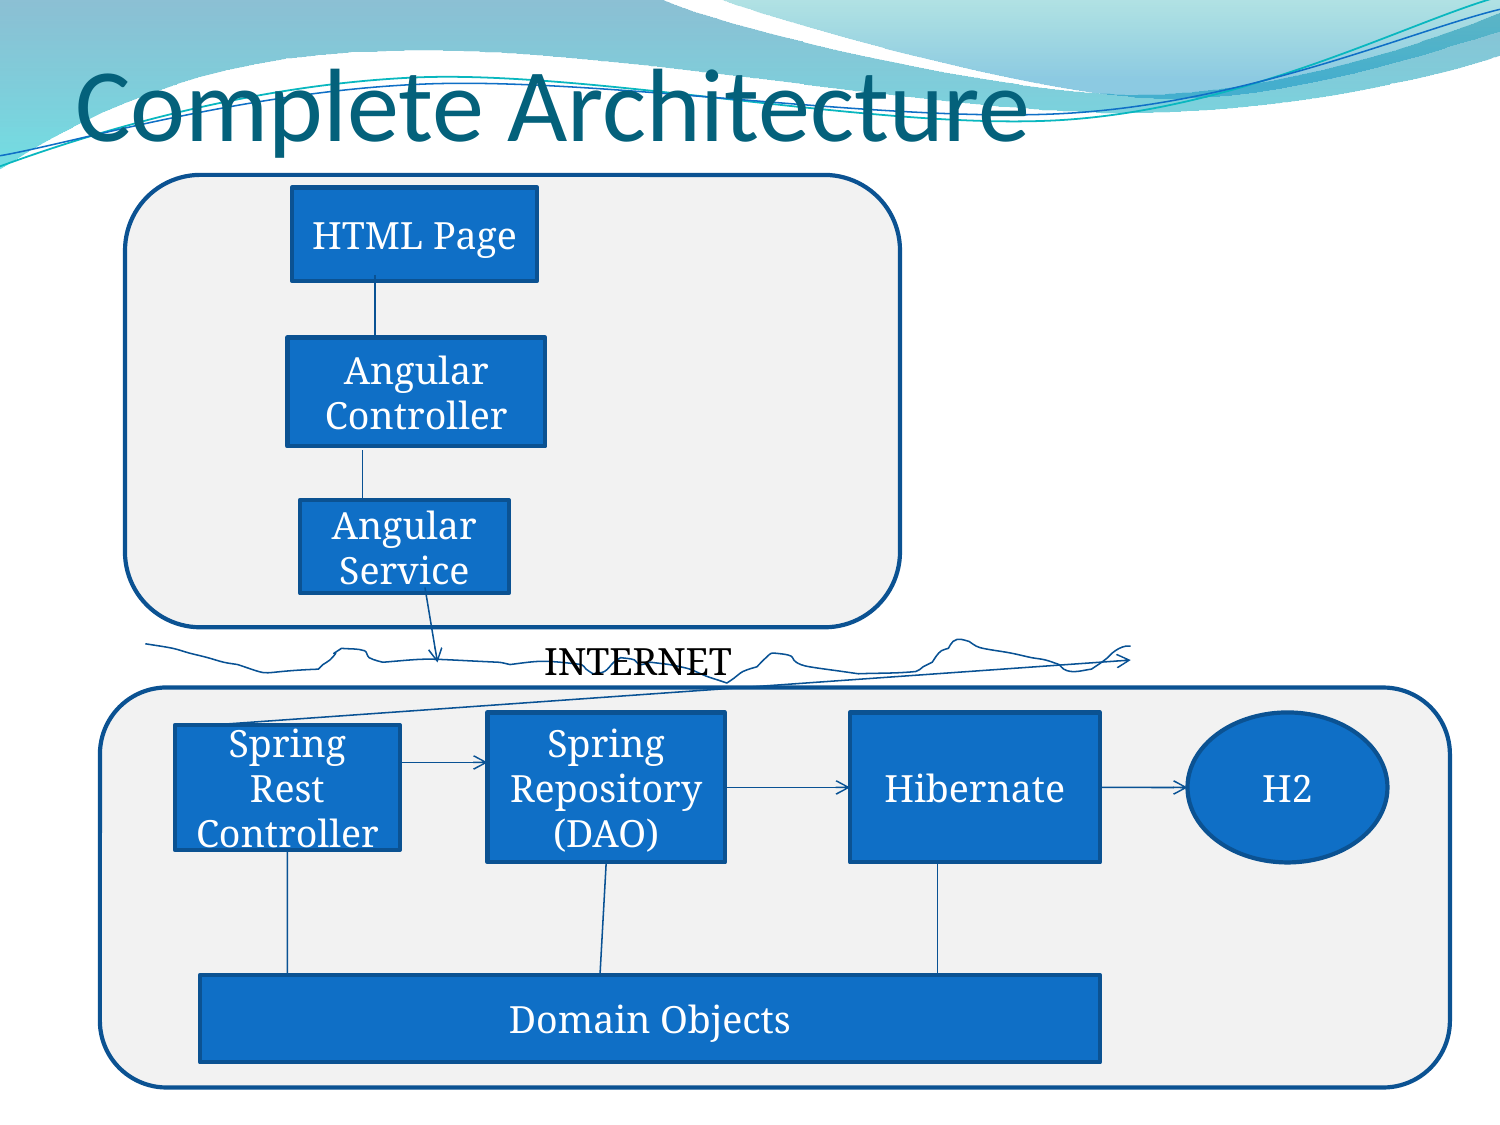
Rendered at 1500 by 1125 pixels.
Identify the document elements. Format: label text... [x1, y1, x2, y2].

text_box [122, 172, 903, 630]
text_box Spring Rest Controller [173, 723, 402, 852]
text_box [599, 862, 607, 976]
text_box Angular Controller [285, 335, 547, 448]
text_box Domain Objects [198, 973, 1102, 1064]
text_box Spring Repository (DAO) [485, 710, 727, 864]
text_box INTERNET [145, 643, 417, 674]
text_box H2 [1185, 710, 1390, 865]
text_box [424, 587, 438, 663]
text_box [207, 657, 213, 726]
text_box Hibernate [848, 710, 1102, 864]
title Complete Architecture [75, 0, 1425, 163]
text_box Angular Service [298, 498, 511, 595]
text_box HTML Page [290, 185, 539, 283]
text_box INTERNET [444, 638, 1131, 684]
text_box [97, 685, 1453, 1090]
